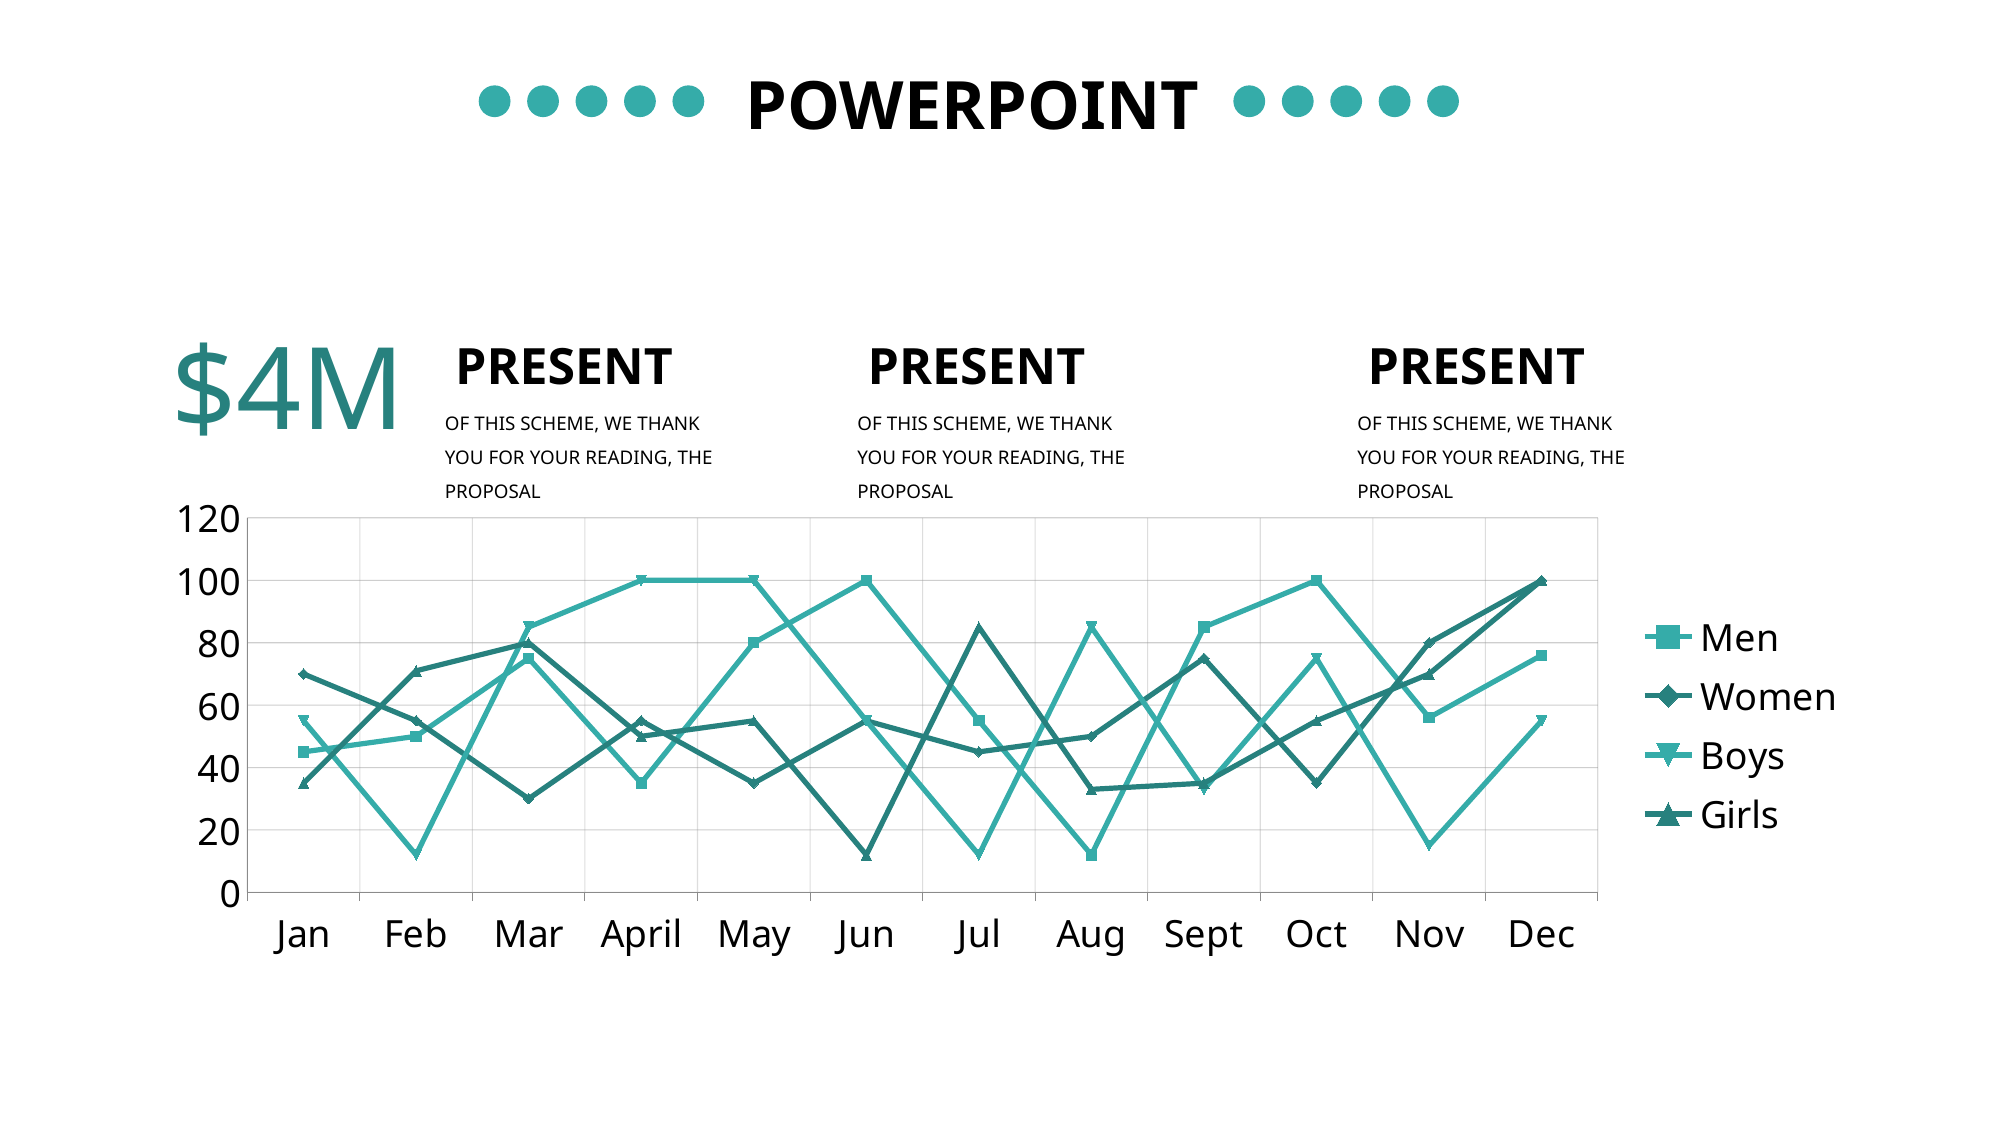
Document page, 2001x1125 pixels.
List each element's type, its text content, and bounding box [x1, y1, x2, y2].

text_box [842, 327, 1160, 507]
text_box $4M [156, 307, 420, 460]
chart [141, 482, 1863, 969]
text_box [1342, 327, 1660, 507]
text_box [478, 55, 1459, 152]
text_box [429, 327, 748, 507]
